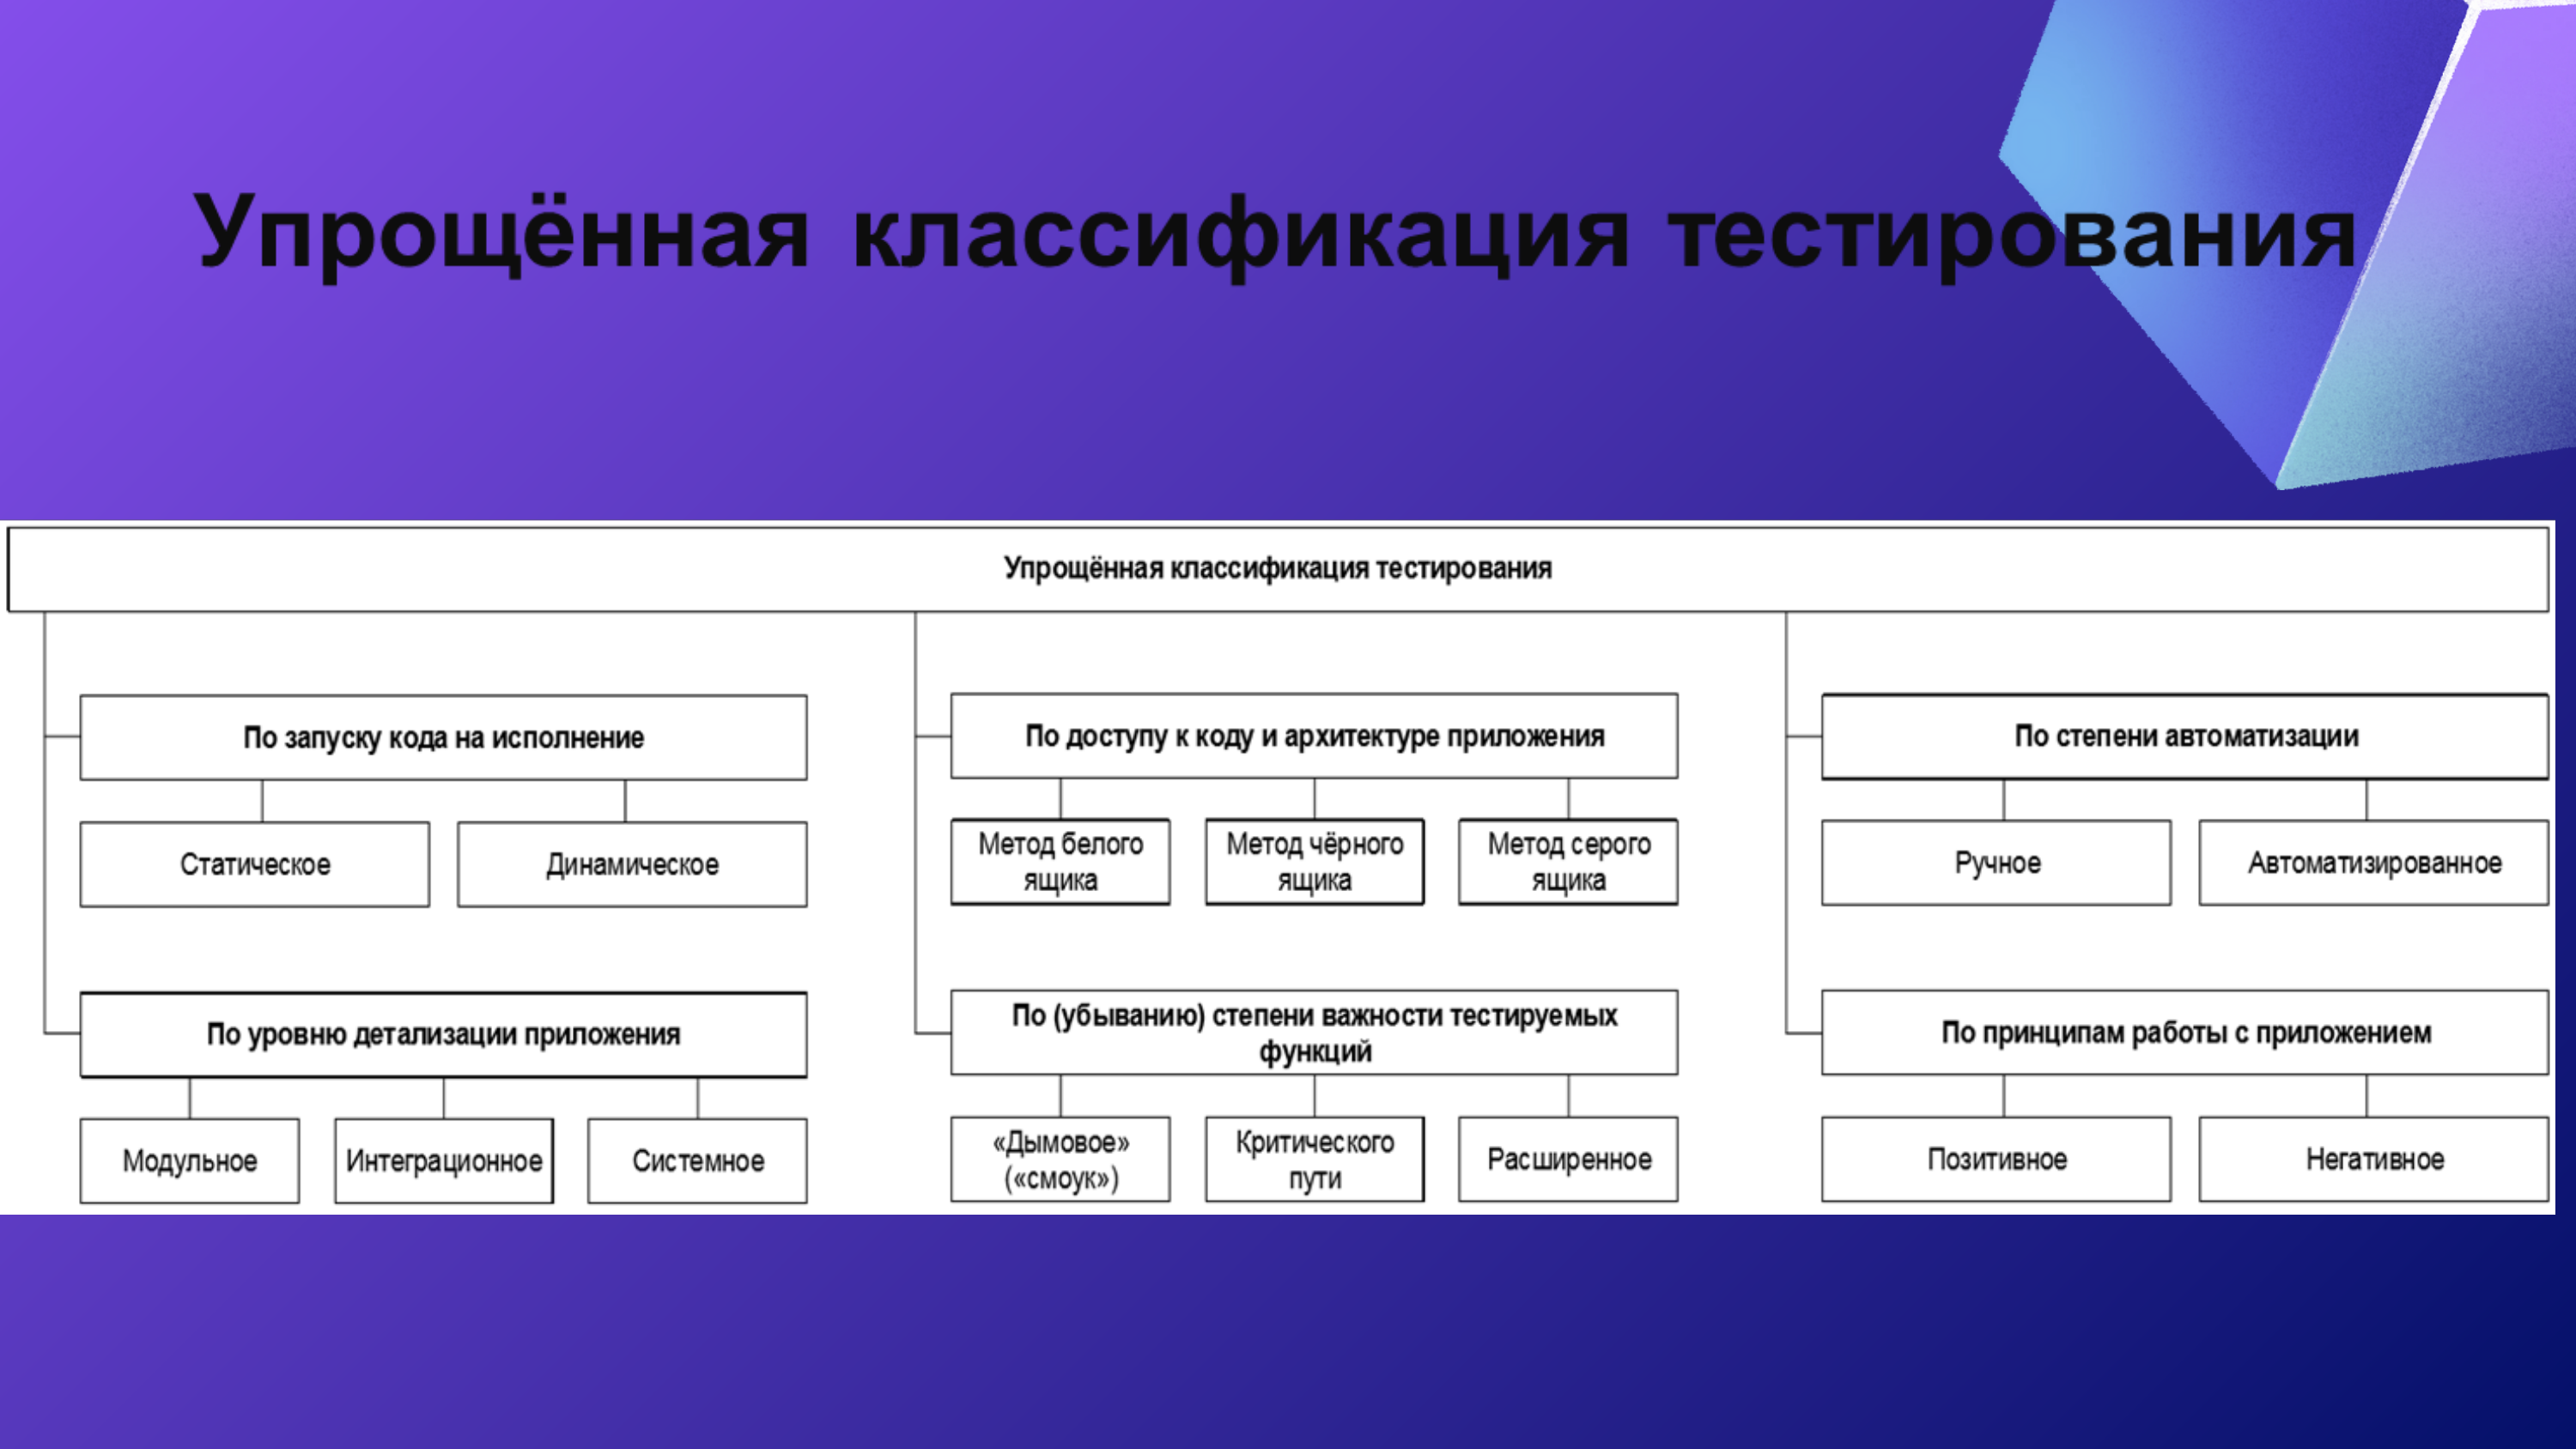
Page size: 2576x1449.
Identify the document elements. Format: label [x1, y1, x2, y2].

text_box [1990, 0, 2576, 490]
text_box [0, 116, 2555, 1215]
